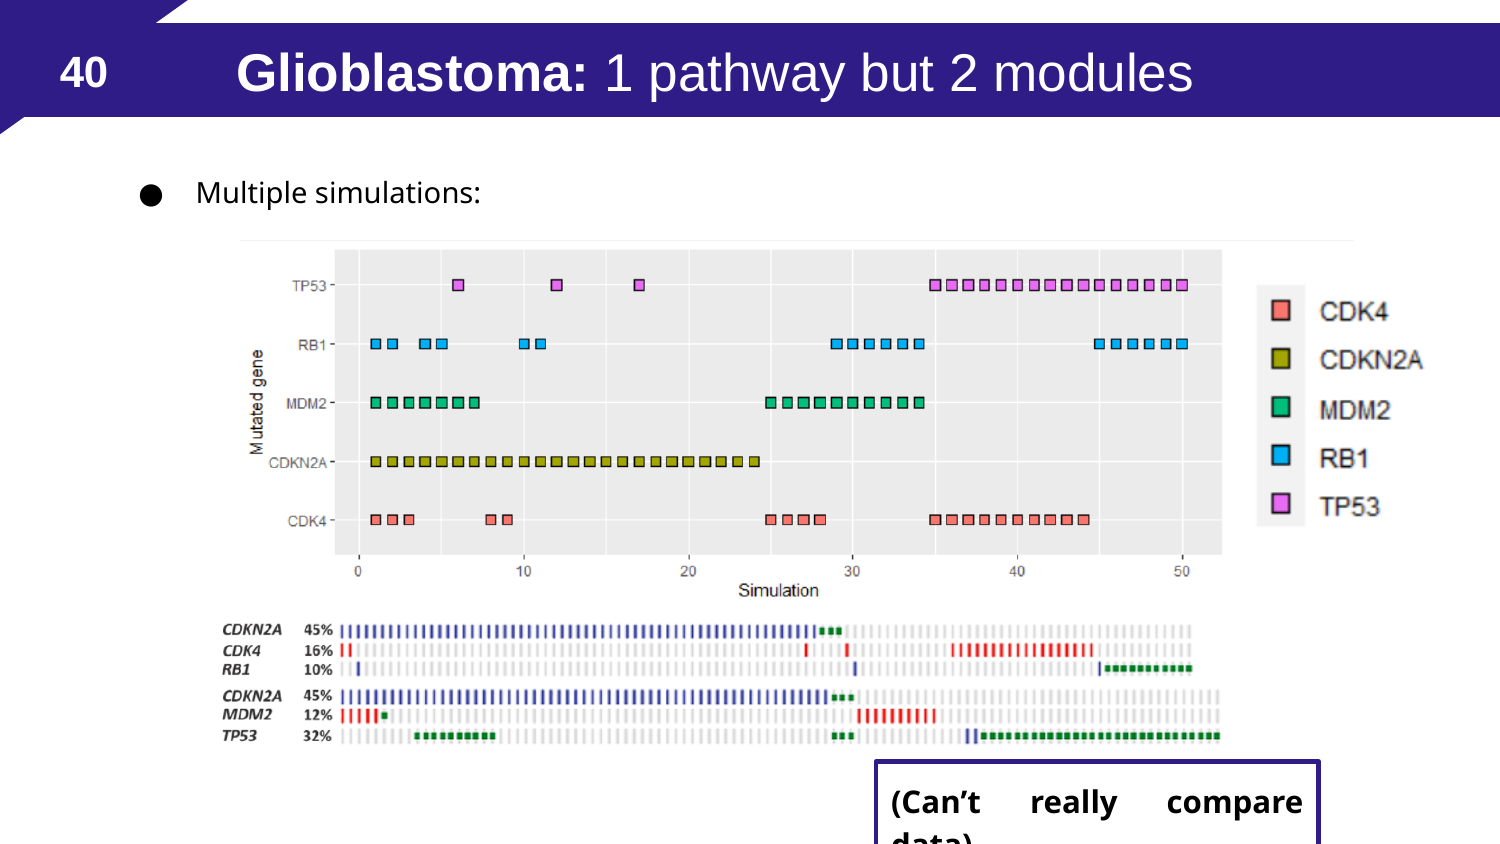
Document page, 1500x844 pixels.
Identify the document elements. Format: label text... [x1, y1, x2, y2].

picture [213, 615, 1231, 750]
text_box Multiple simulations: [105, 154, 1172, 225]
title Glioblastoma: 1 pathway but 2 modules [26, 23, 1500, 117]
text_box (Can’t really compare data) [875, 761, 1319, 844]
picture [240, 240, 1444, 604]
text_box [0, 0, 188, 135]
slide_number ‹#› [33, 37, 124, 103]
